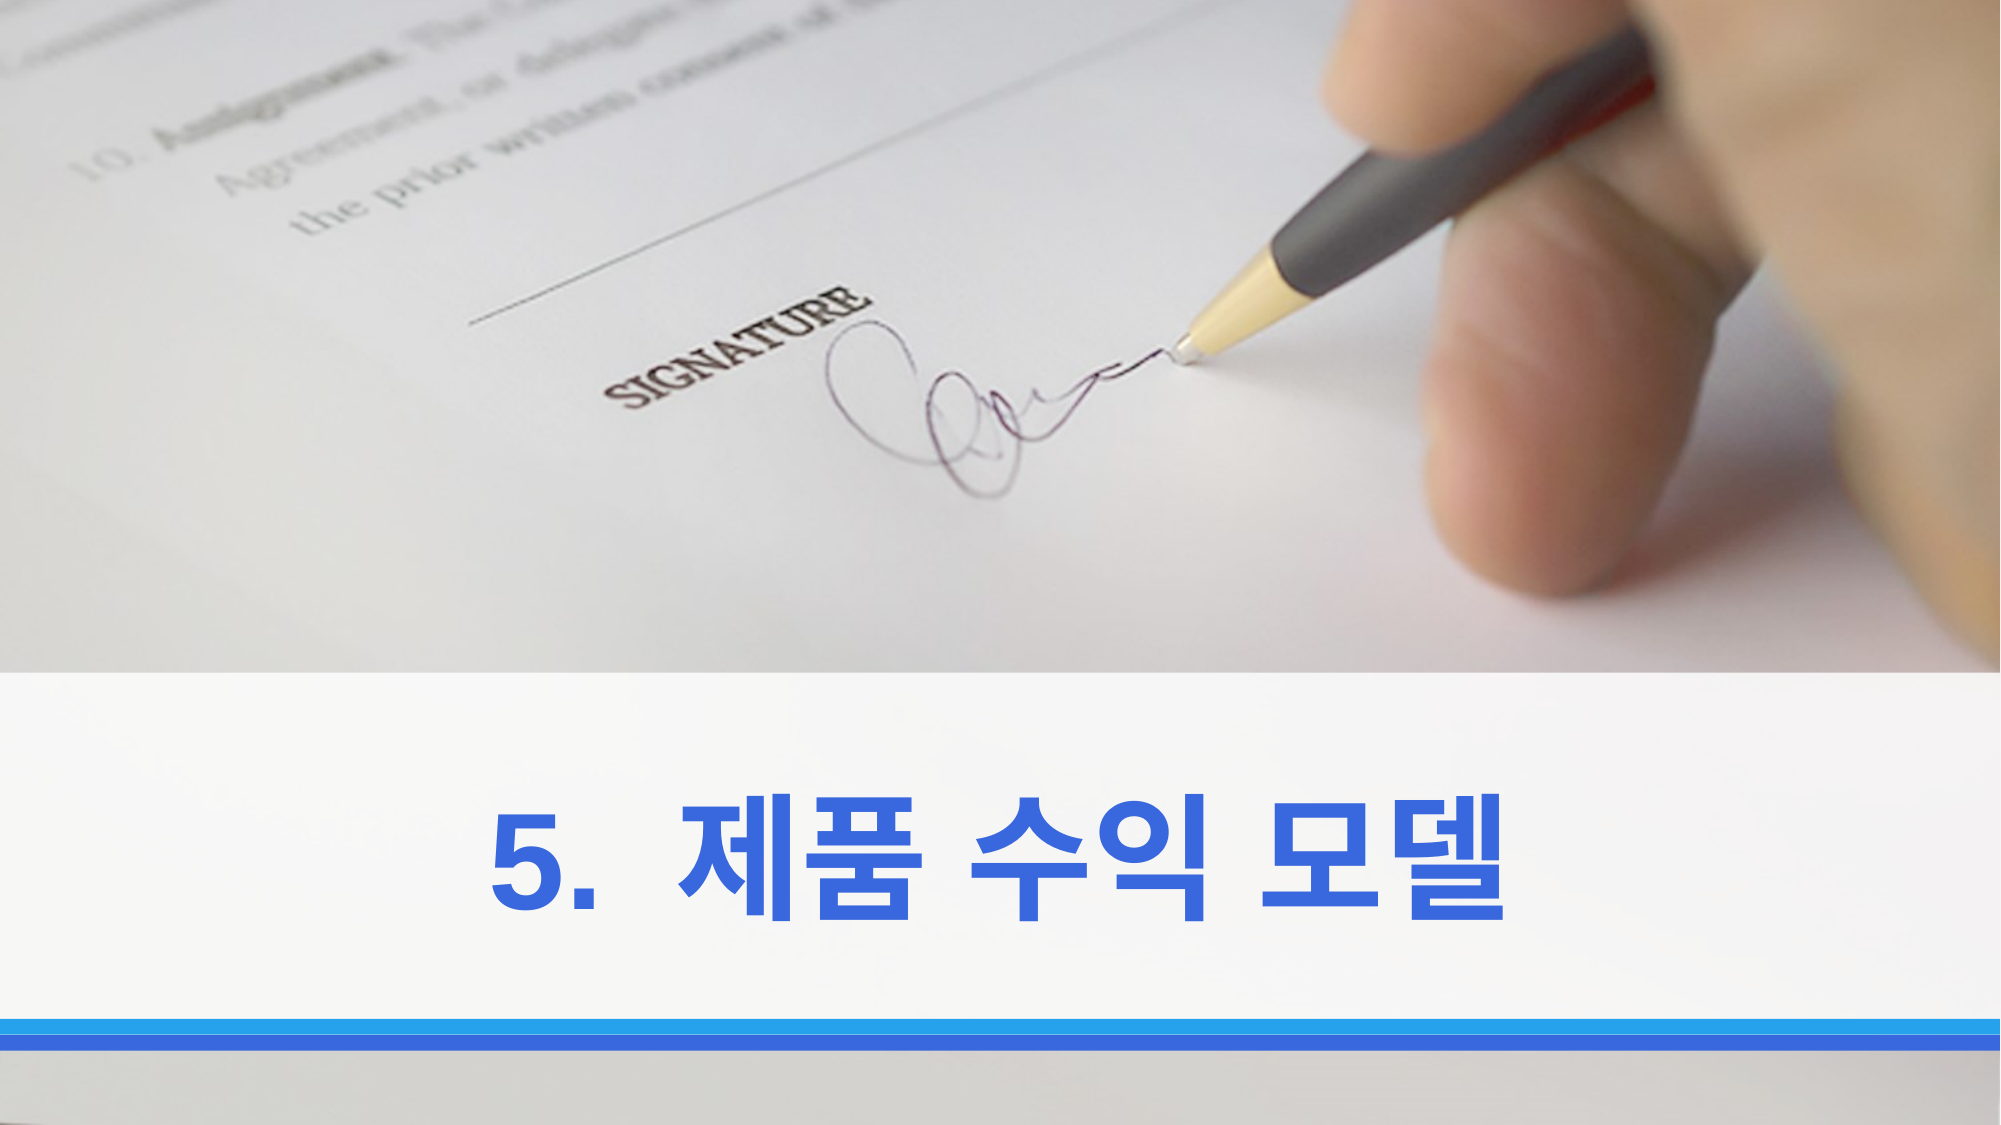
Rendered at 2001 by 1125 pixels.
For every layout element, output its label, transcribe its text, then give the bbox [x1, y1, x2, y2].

list 5. 제품 수익 모델 [0, 791, 2000, 918]
picture [0, 0, 2001, 1125]
